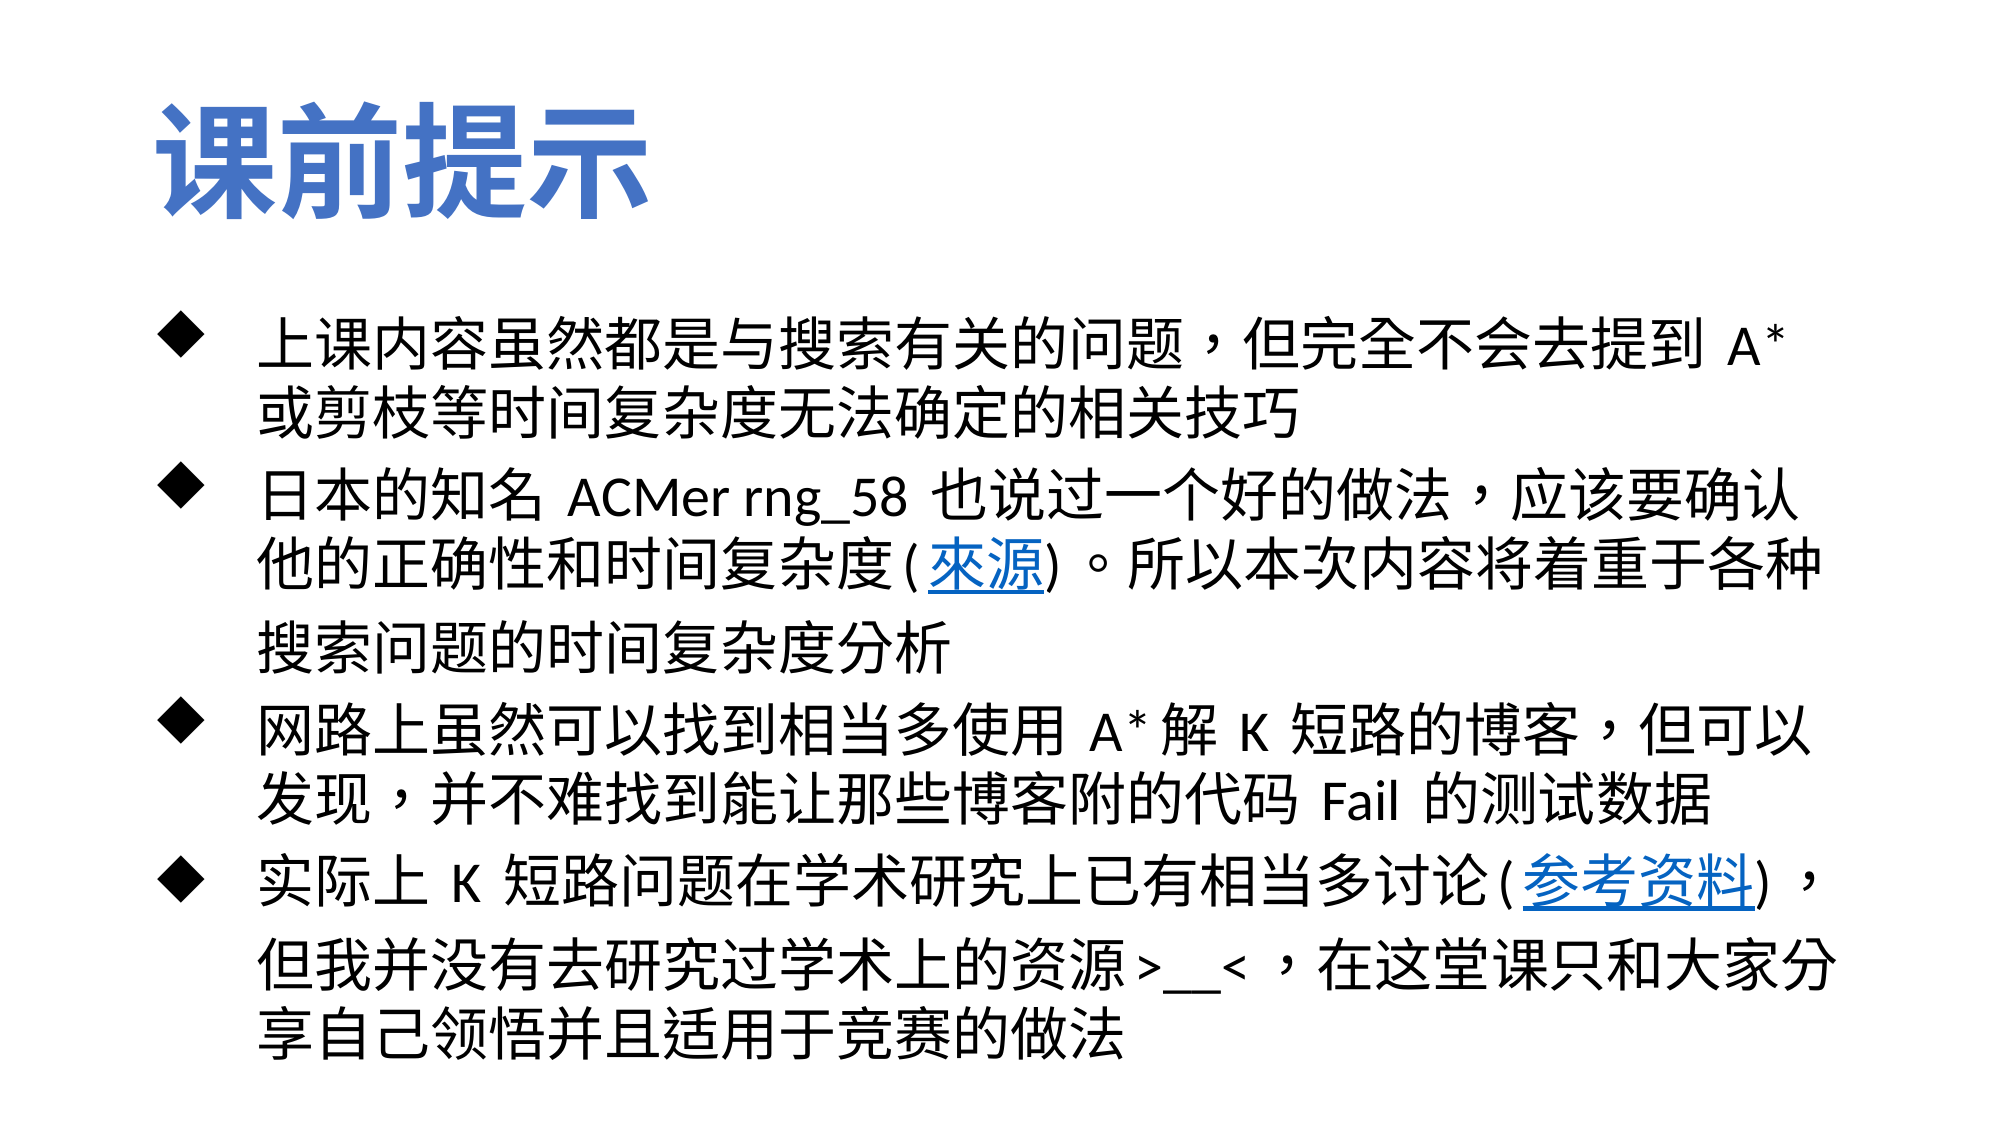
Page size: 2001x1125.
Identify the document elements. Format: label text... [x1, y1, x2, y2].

list 上课内容虽然都是与搜索有关的问题，但完全不会去提到 A* 或剪枝等时间复杂度无法确定的相关技巧 日本的知名 ACMer rng_58 也说过一个好的做法，应该要确认他的正确性和时间复杂度(來源)。所以本次内容将着重于各种搜索问题的时间复杂度分析 网路上虽然可以找到相当多使用 A*解 K 短路的博客，但可以发现，并不难找到能让那些博客附的代码 Fail 的测试数据 实际上 K 短路问题在学术研究上已有相当多讨论(参考资料)，但我并没有去研究过学术上的资源>__<，在这堂课只和大家分享自己领悟并且适用于竞赛的做法 [137, 299, 1863, 1079]
title 课前提示 [137, 59, 1863, 278]
